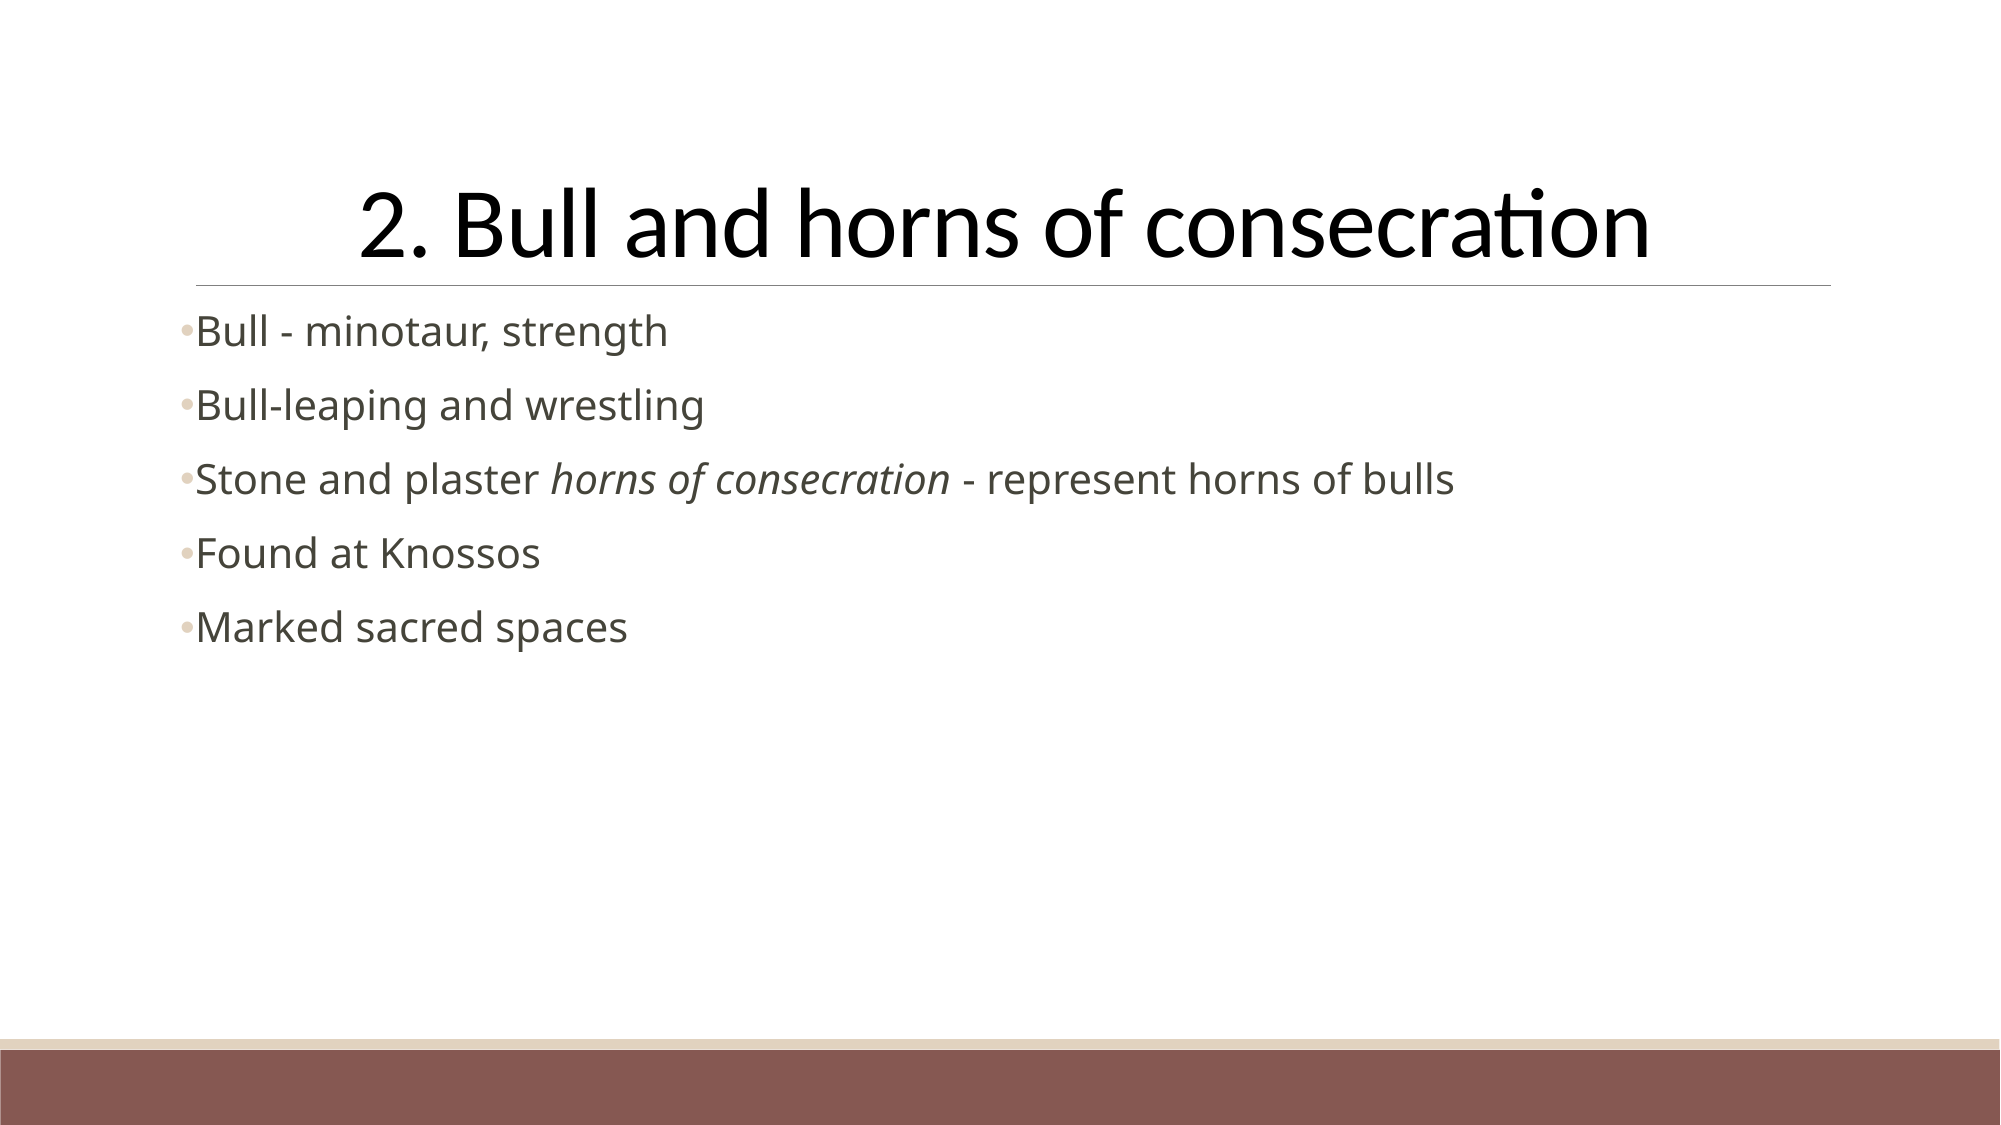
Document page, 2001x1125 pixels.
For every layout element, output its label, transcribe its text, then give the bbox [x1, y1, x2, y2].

list Bull - minotaur, strength Bull-leaping and wrestling Stone and plaster horns of consecration - represent horns of bulls Found at Knossos Marked sacred spaces [180, 302, 1830, 963]
title 2. Bull and horns of consecration [180, 47, 1830, 285]
